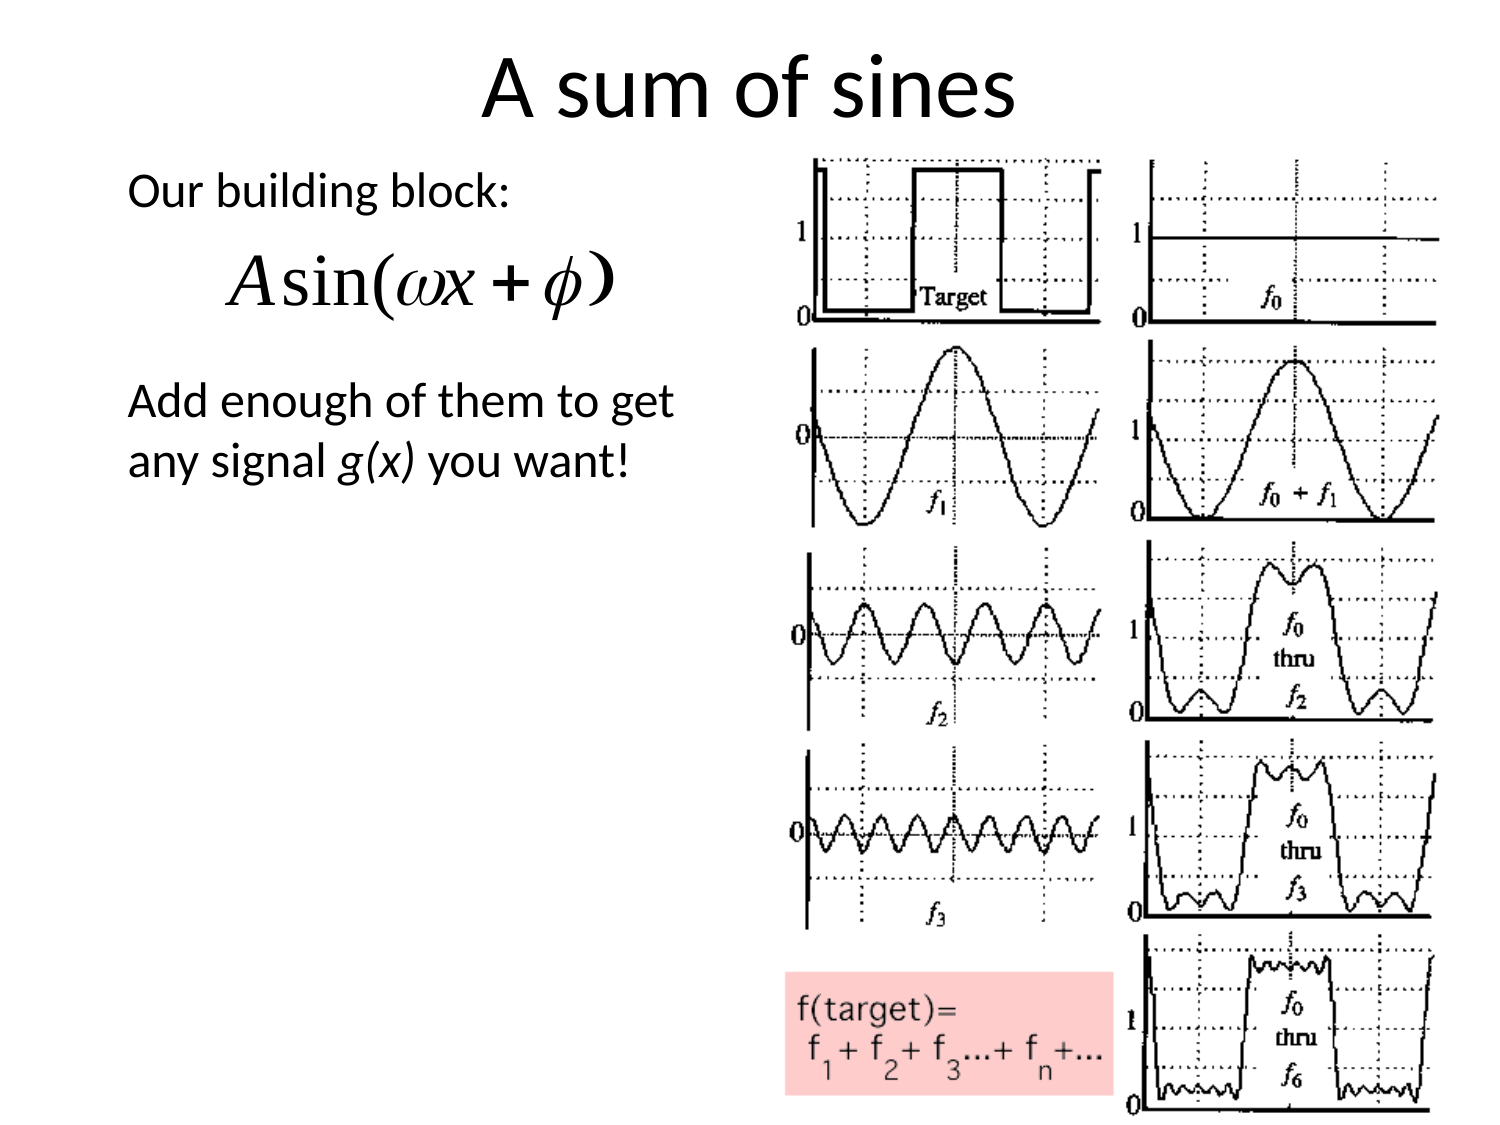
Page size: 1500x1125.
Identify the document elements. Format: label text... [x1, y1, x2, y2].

title A sum of sines [112, 12, 1388, 150]
picture [765, 149, 1488, 1125]
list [212, 236, 626, 337]
list Our building block: Add enough of them to get any signal g(x) you want! [112, 149, 738, 1125]
